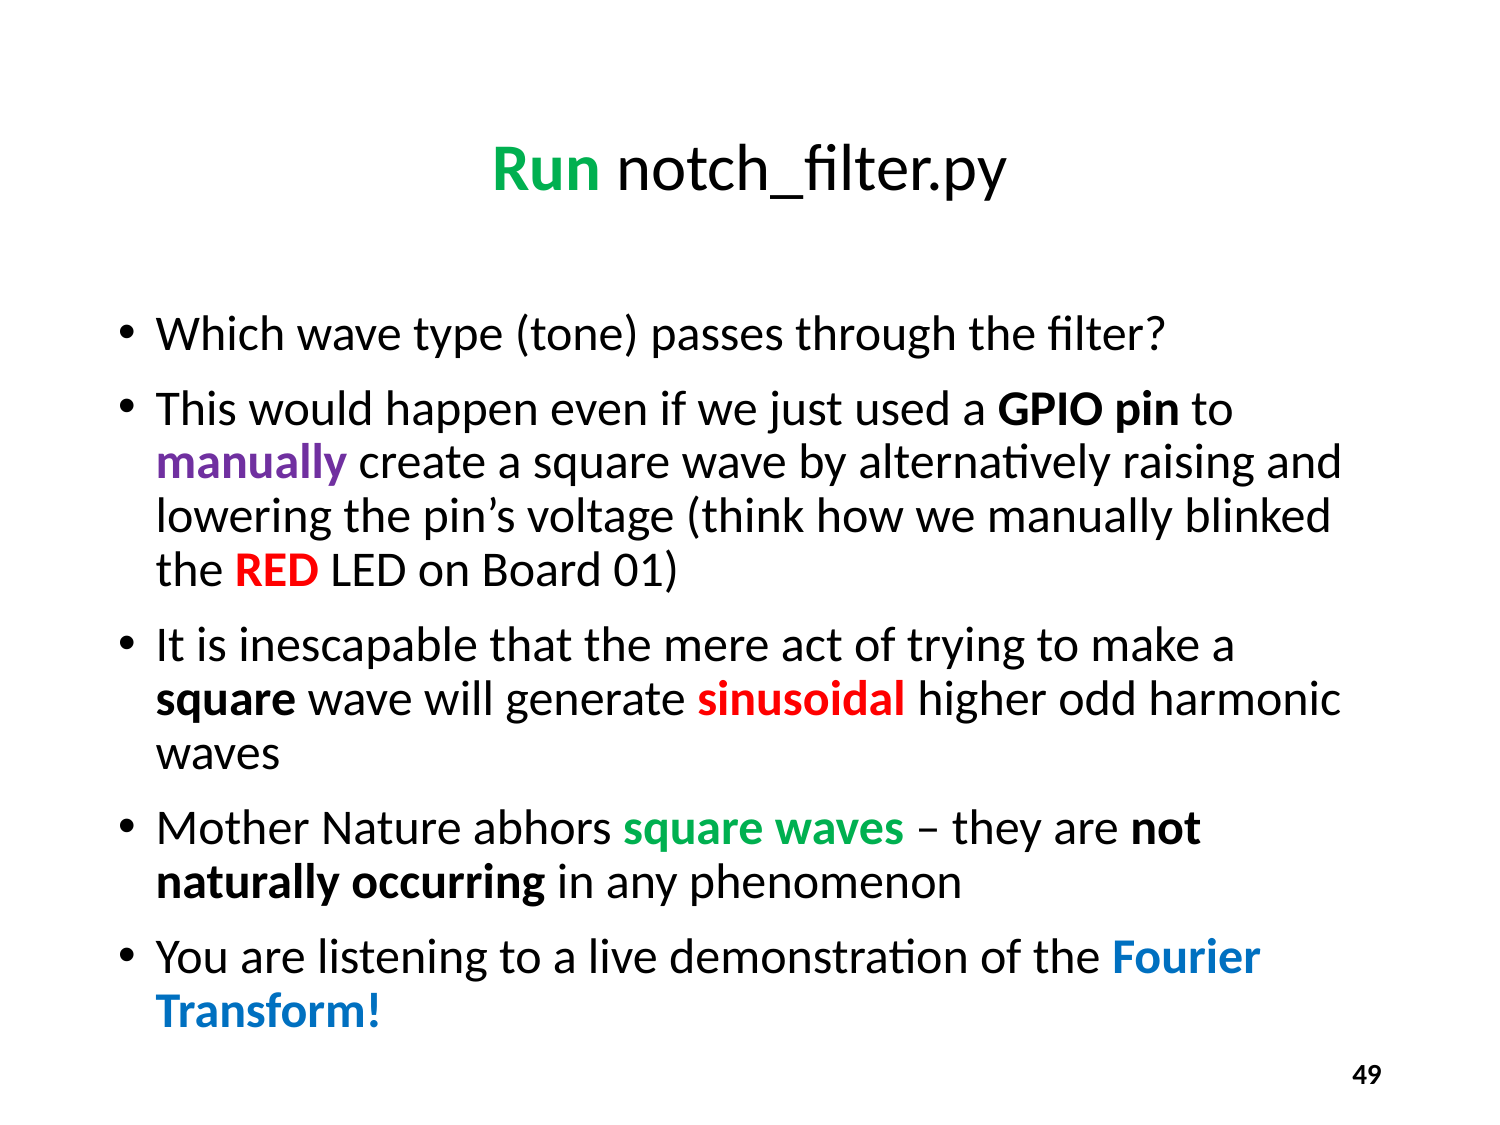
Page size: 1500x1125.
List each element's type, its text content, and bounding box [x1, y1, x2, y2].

slide_number 49 [1059, 1042, 1397, 1103]
title Run notch_filter.py [103, 59, 1397, 278]
list Which wave type (tone) passes through the filter? This would happen even if we just used a GPIO pin to manually create a square wave by alternatively raising and lowering the pin’s voltage (think how we manually blinked the RED LED on Board 01) It is inescapable that the mere act of trying to make a square wave will generate sinusoidal higher odd harmonic waves Mother Nature abhors square waves – they are not naturally occurring in any phenomenon You are listening to a live demonstration of the Fourier Transform! [103, 299, 1397, 1066]
